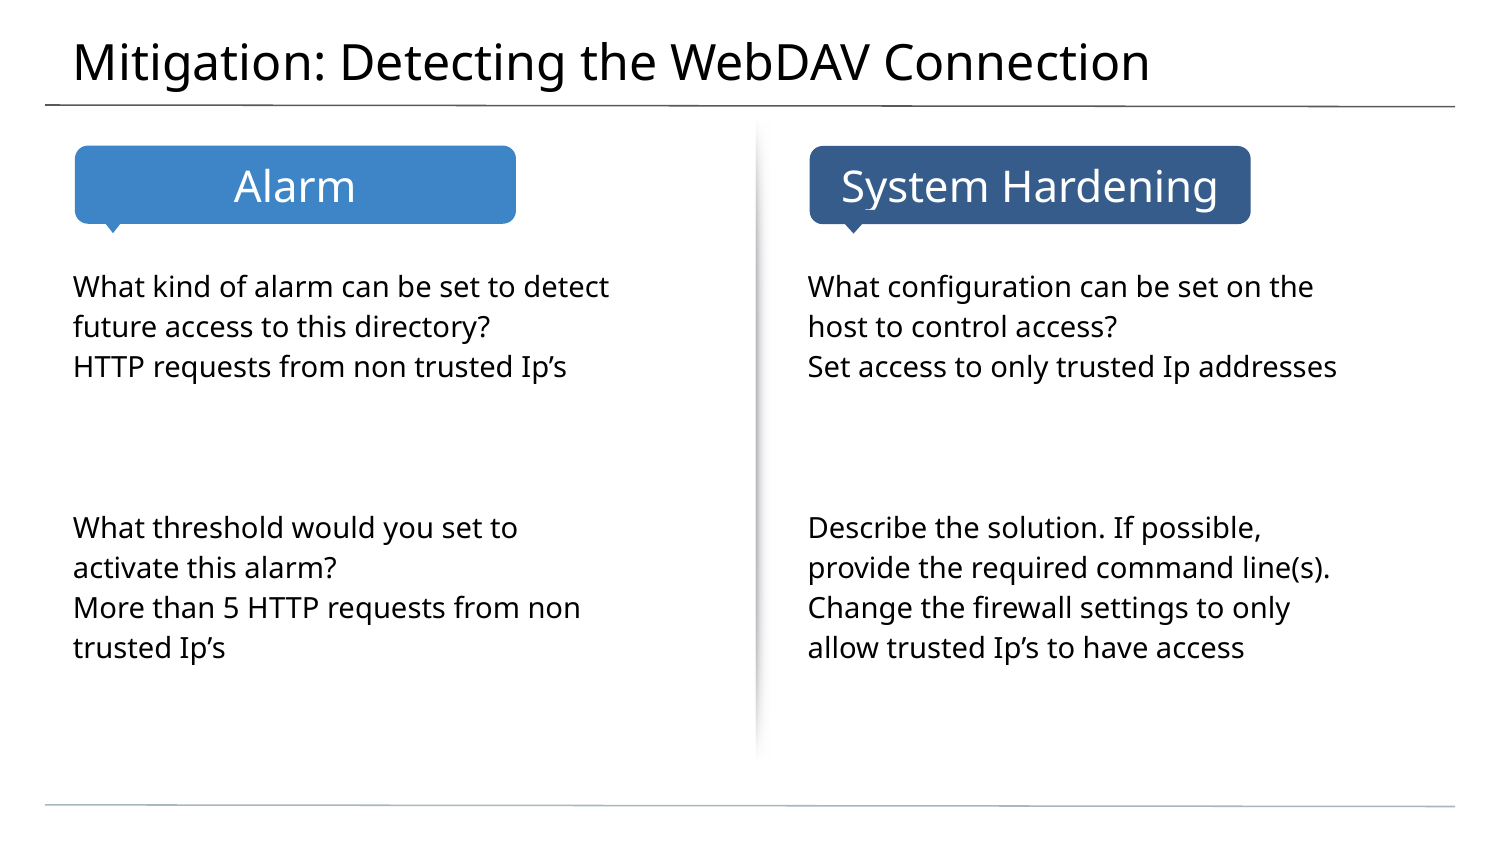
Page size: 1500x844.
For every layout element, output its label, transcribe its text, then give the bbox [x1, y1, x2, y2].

title Mitigation: Detecting the WebDAV Connection [0, 0, 1500, 88]
picture [703, 107, 839, 782]
subtitle What configuration can be set on the host to control access? Set access to only trusted Ip addresses Describe the solution. If possible, provide the required command line(s). Change the firewall settings to only allow trusted Ip’s to have access [732, 263, 1438, 805]
subtitle What kind of alarm can be set to detect future access to this directory? HTTP requests from non trusted Ip’s What threshold would you set to activate this alarm? More than 5 HTTP requests from non trusted Ip’s [0, 262, 704, 805]
